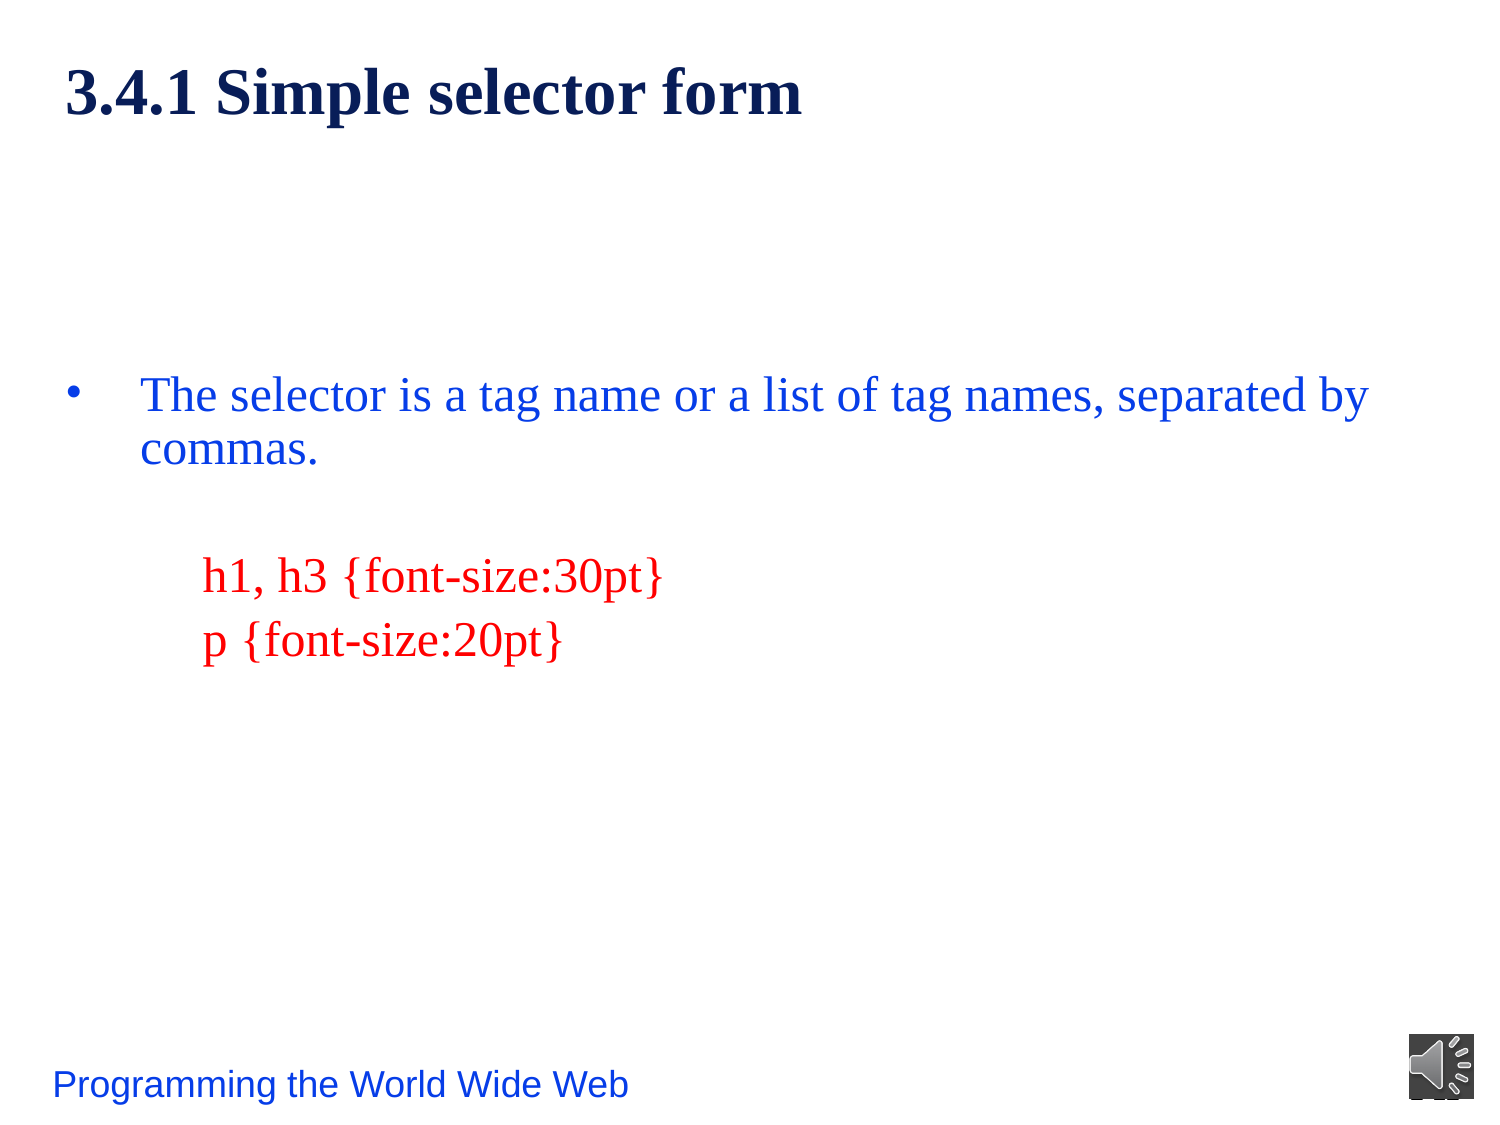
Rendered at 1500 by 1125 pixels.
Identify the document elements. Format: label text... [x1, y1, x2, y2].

title 3.4.1 Simple selector form [50, 49, 1463, 138]
list The selector is a tag name or a list of tag names, separated by commas. h1, h3 {font-size:30pt} p {font-size:20pt} [50, 162, 1463, 1025]
picture [1408, 1033, 1476, 1101]
